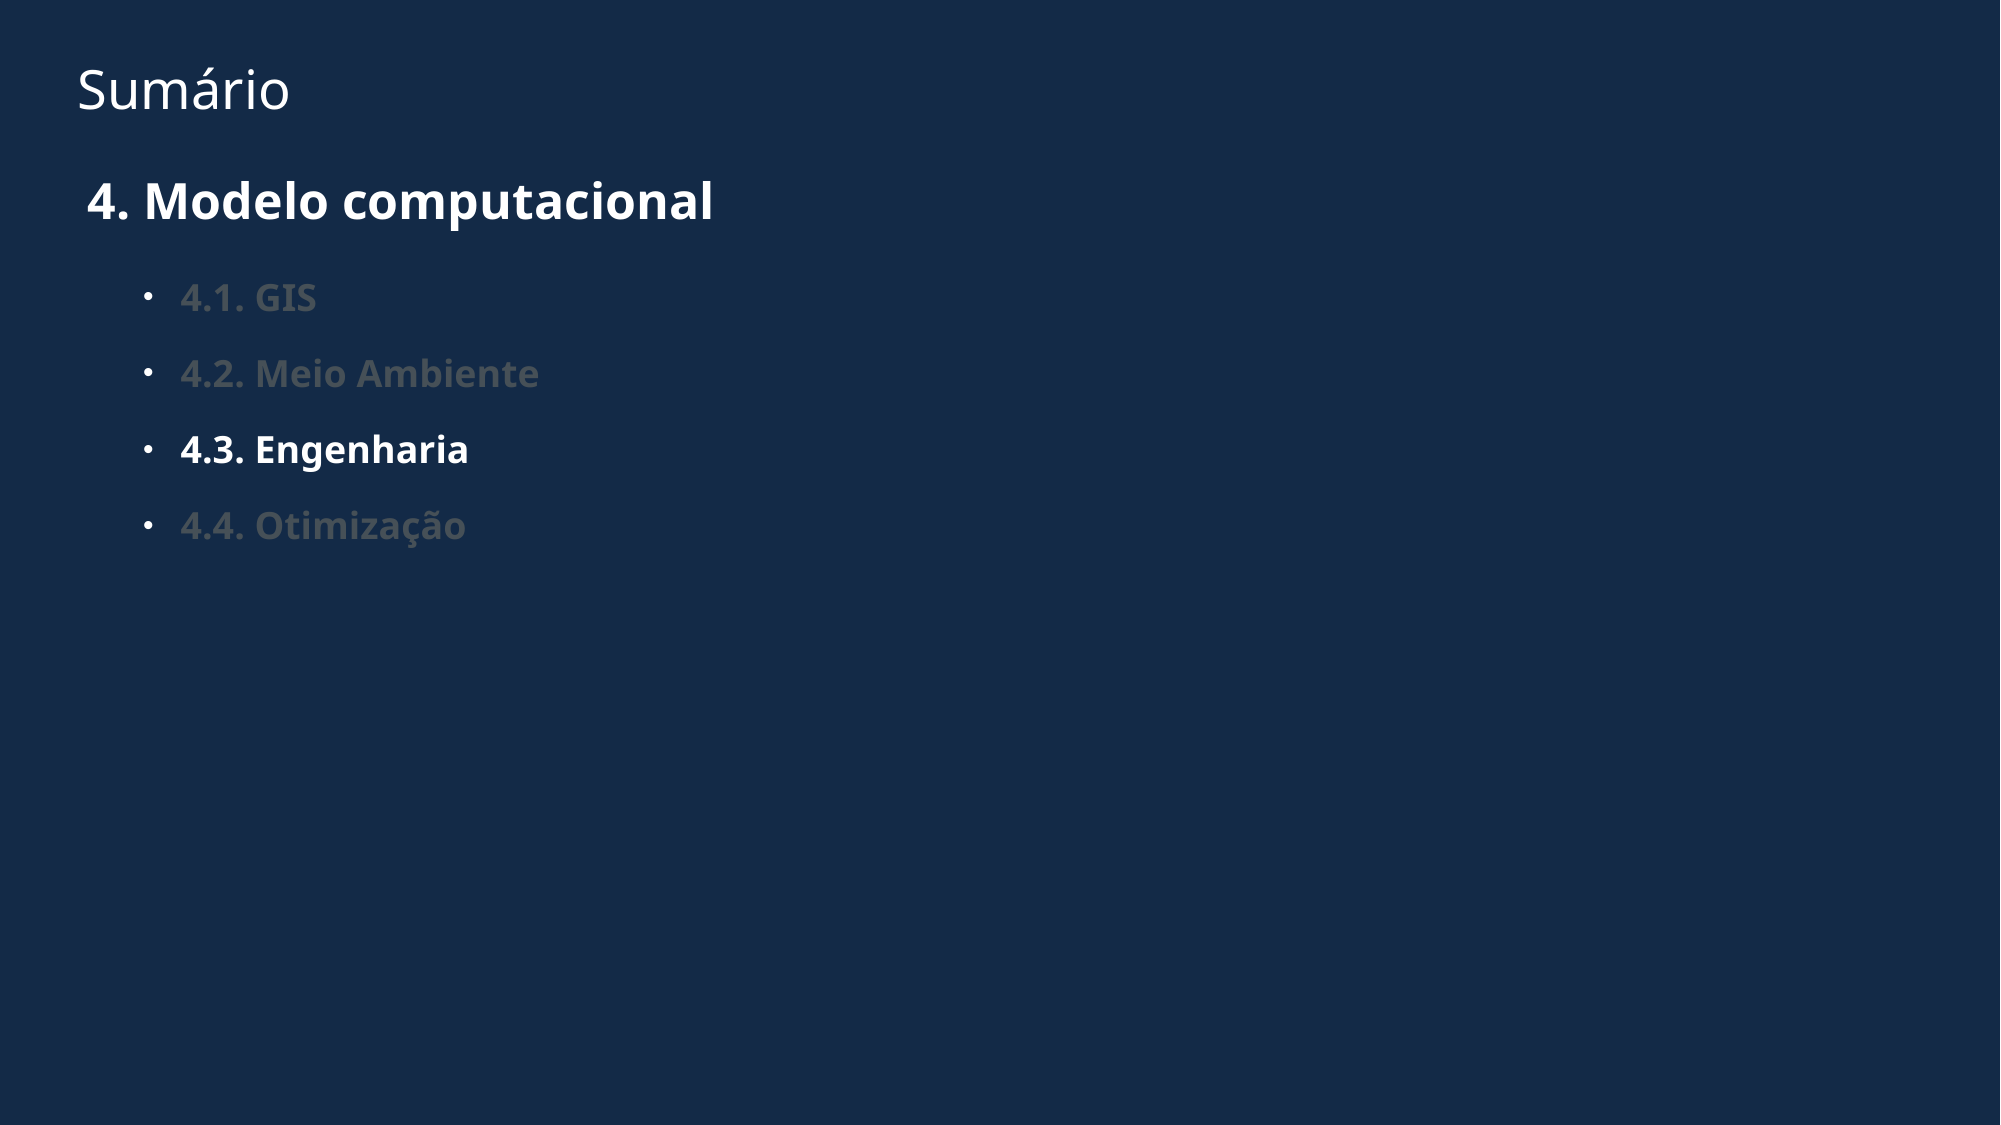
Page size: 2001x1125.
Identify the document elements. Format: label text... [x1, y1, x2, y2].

list 4. Modelo computacional 4.1. GIS 4.2. Meio Ambiente 4.3. Engenharia 4.4. Otimização [62, 162, 1926, 1076]
title Sumário [62, 37, 1926, 138]
